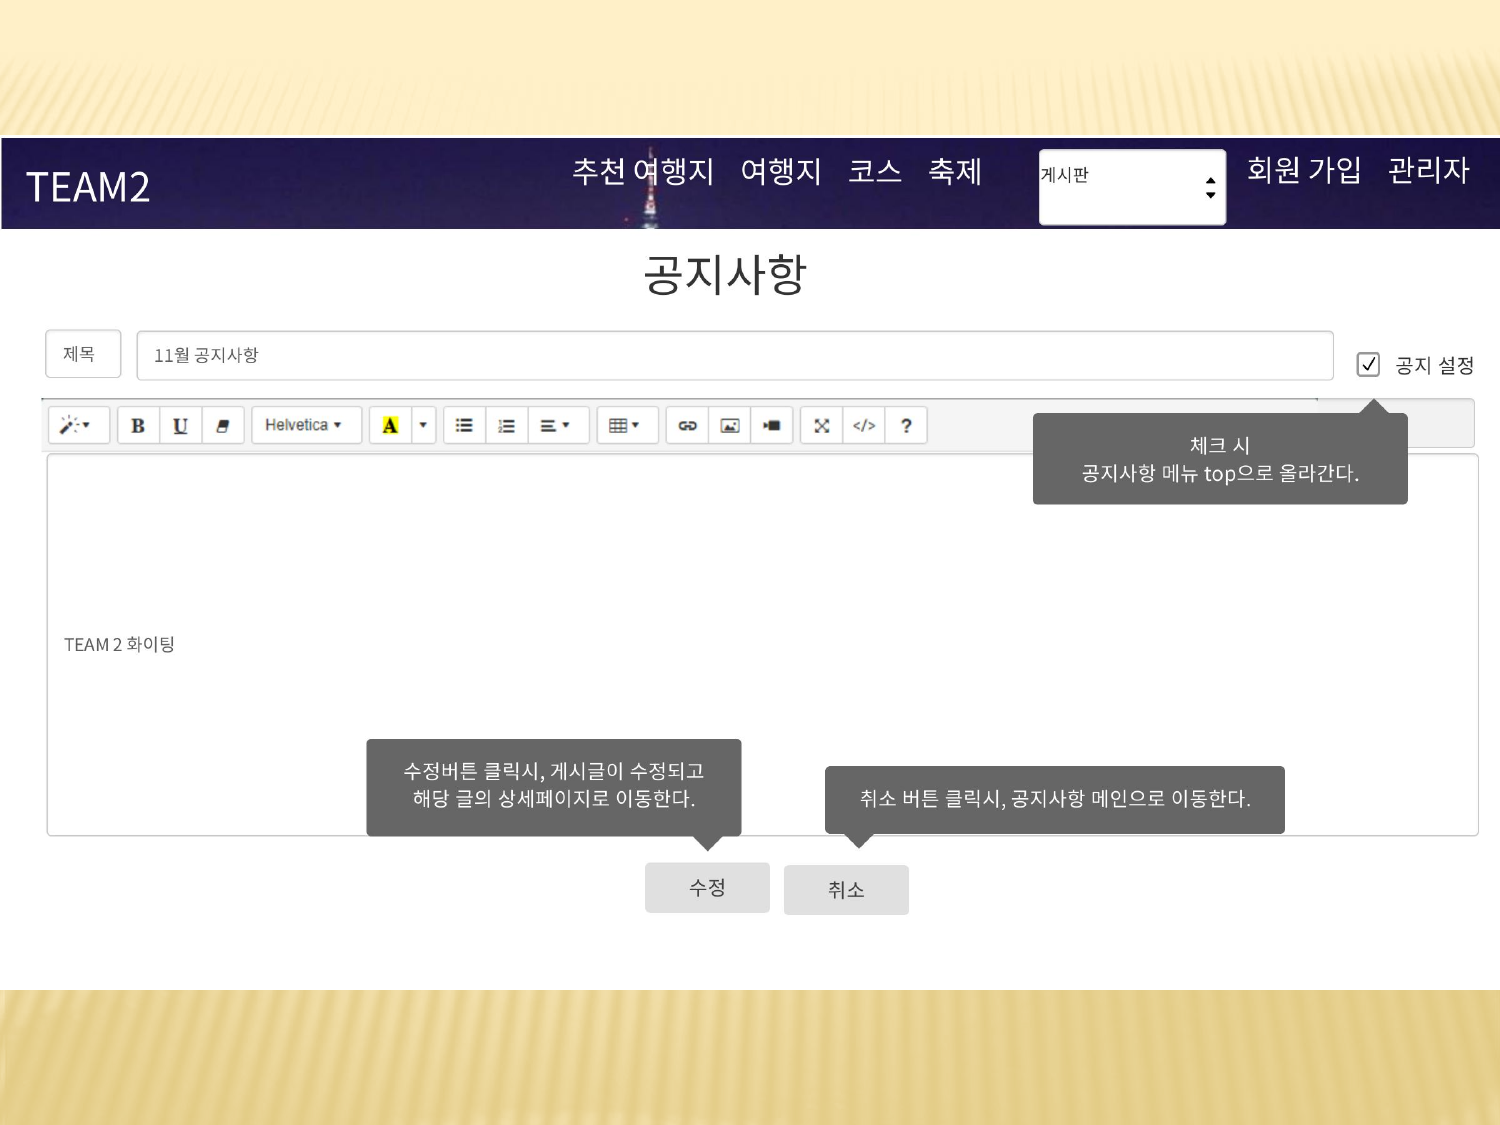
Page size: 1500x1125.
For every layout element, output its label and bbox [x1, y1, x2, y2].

picture [0, 135, 1500, 990]
